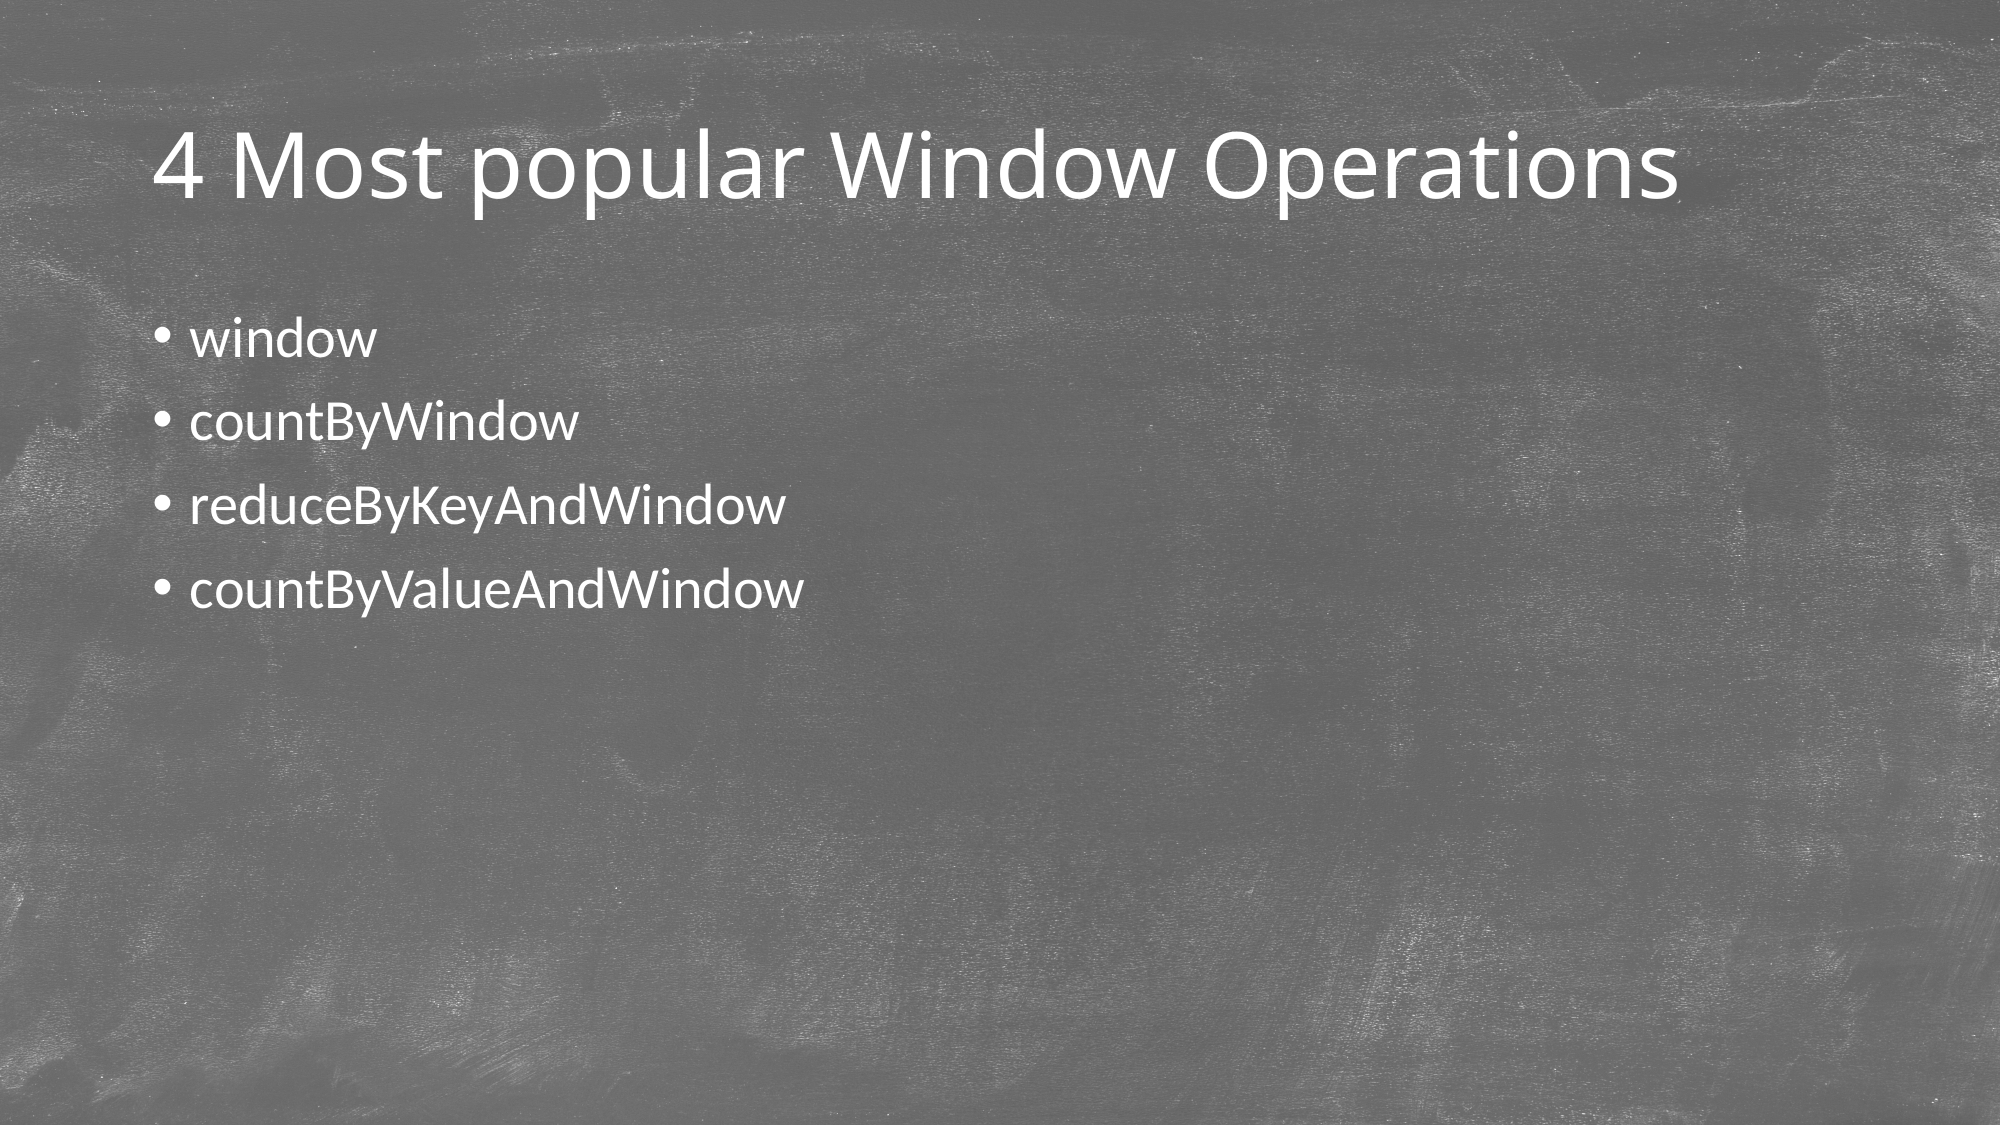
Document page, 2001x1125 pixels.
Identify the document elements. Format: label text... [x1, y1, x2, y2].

title 4 Most popular Window Operations [137, 59, 1863, 278]
list window countByWindow reduceByKeyAndWindow countByValueAndWindow [137, 299, 1863, 1014]
